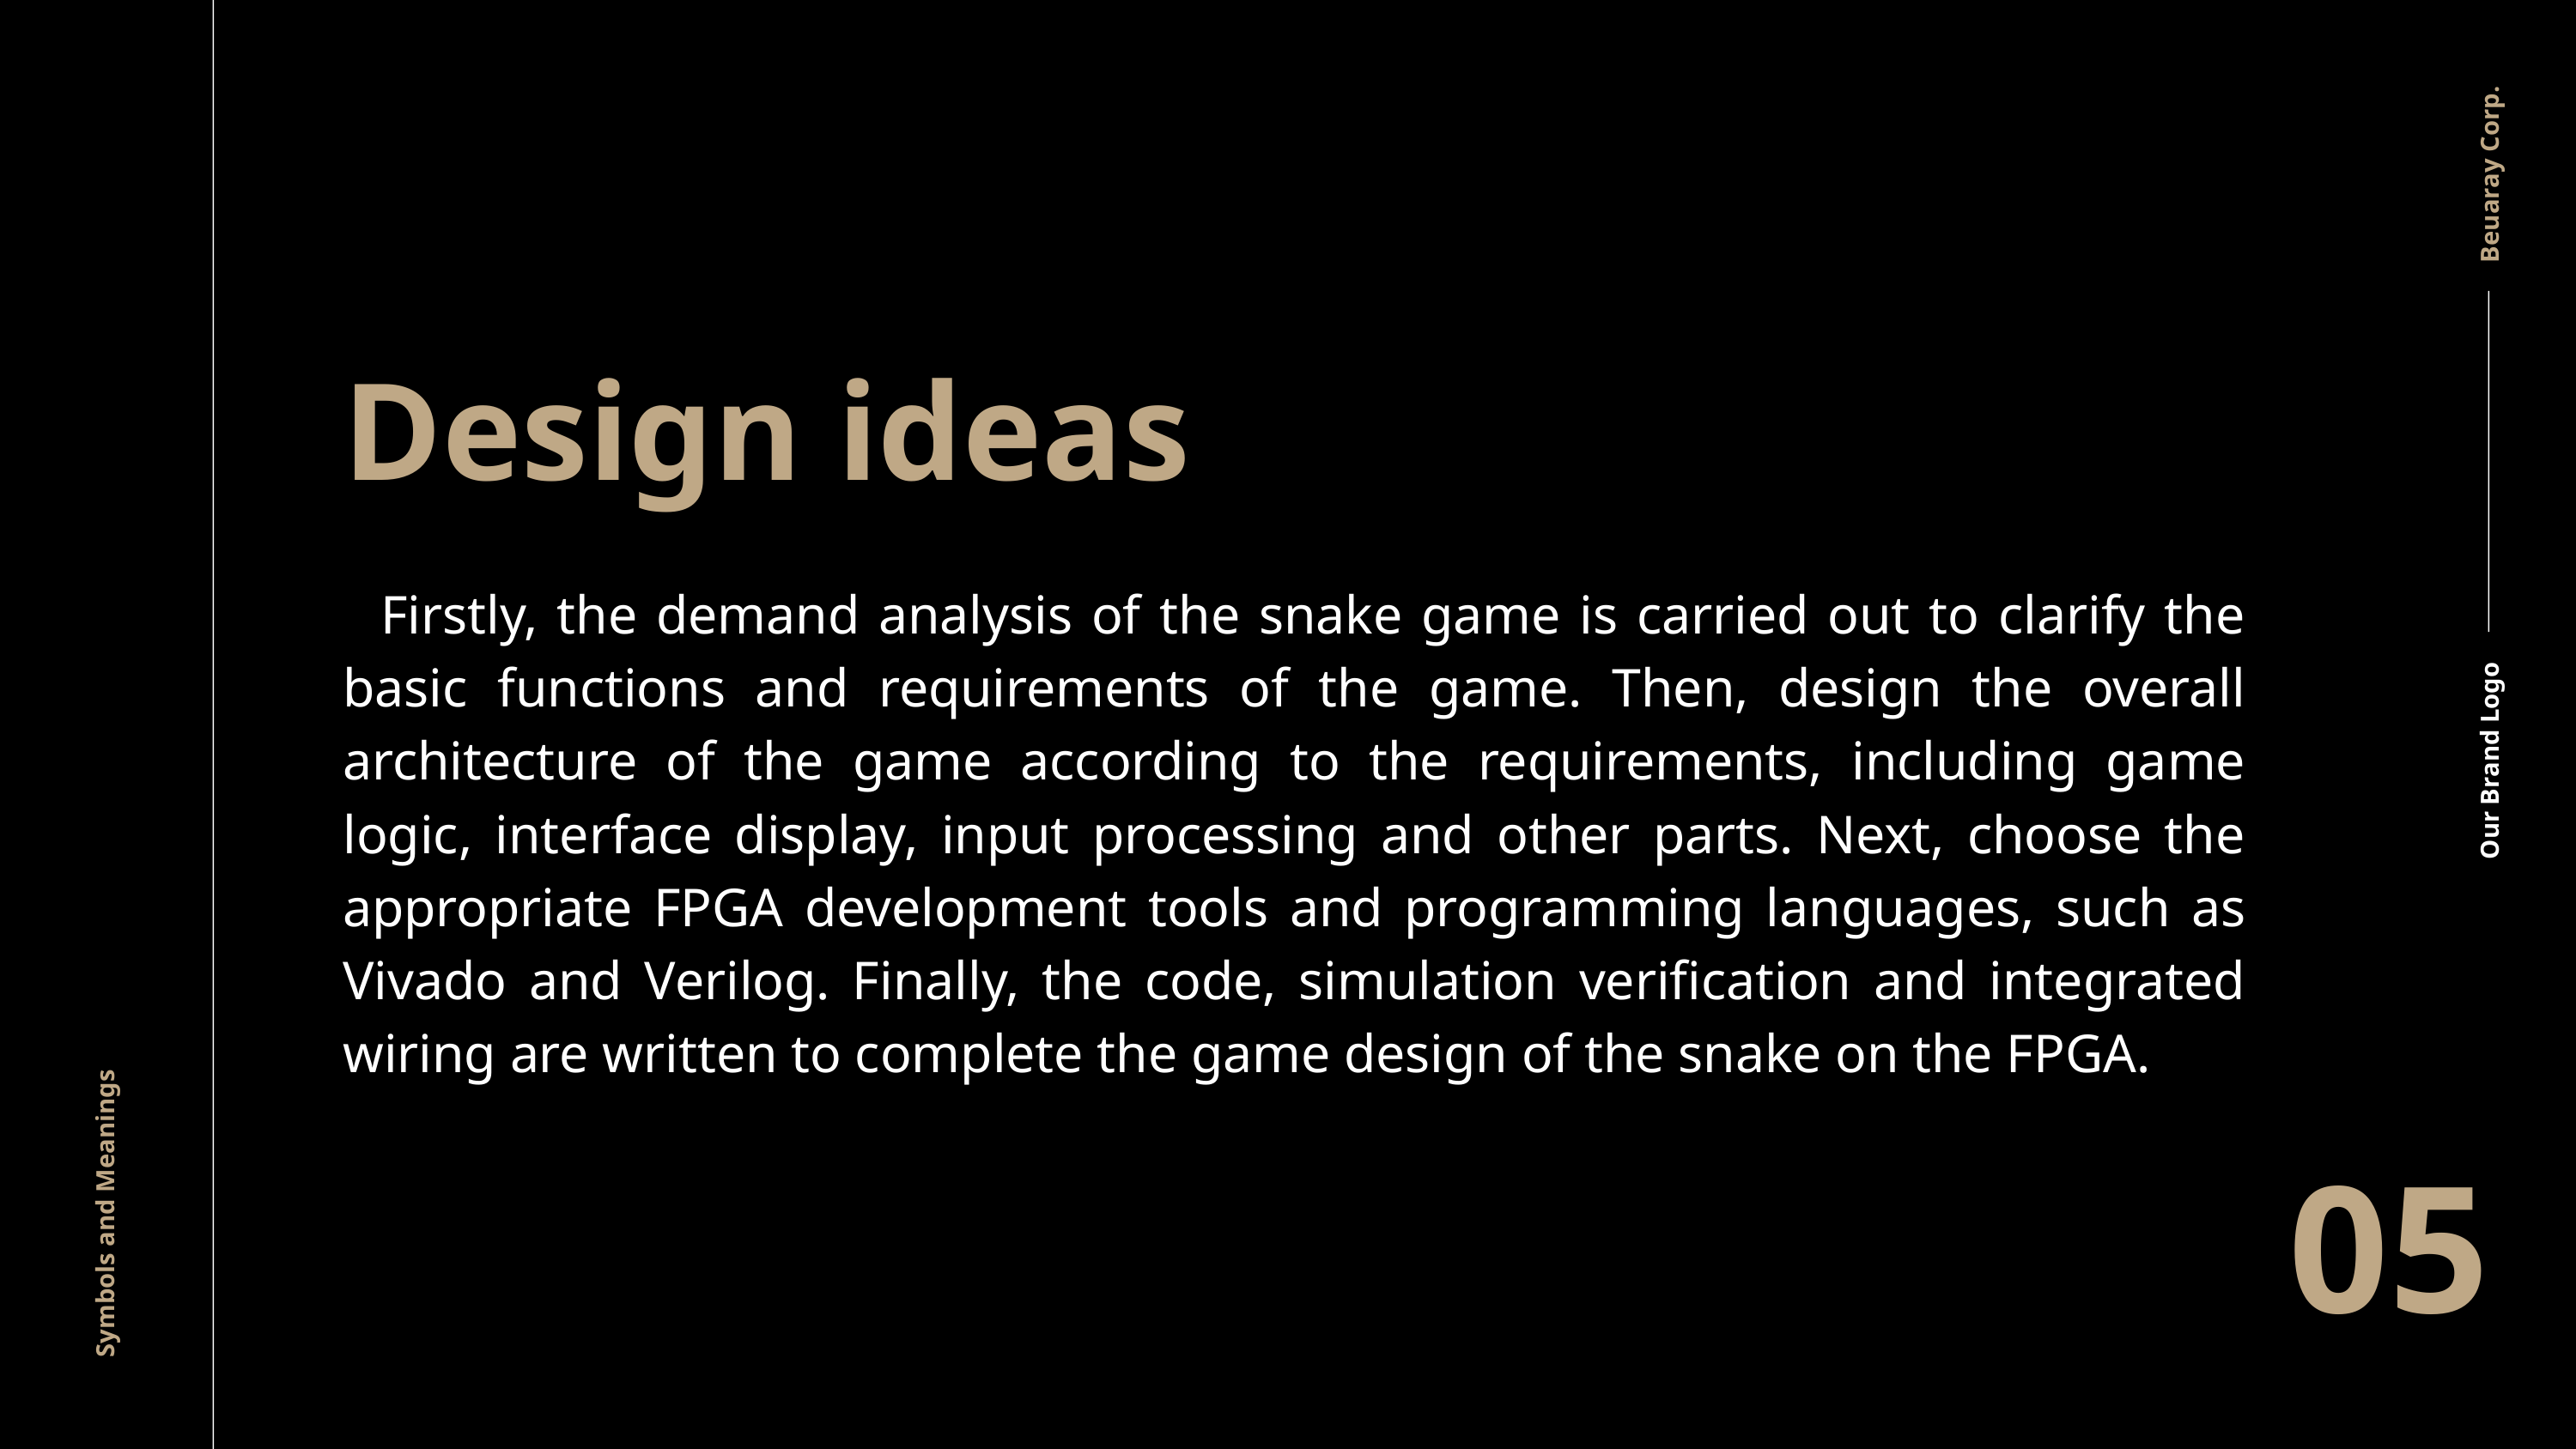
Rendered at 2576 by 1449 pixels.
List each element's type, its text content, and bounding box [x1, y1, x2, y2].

text_box Symbols and Meanings [84, 1055, 119, 1358]
text_box Design ideas [343, 359, 1690, 507]
text_box 05 [2182, 1181, 2490, 1349]
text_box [2471, 61, 2502, 958]
text_box Firstly, the demand analysis of the snake game is carried out to clarify the basic functions and requirements of the game. Then, design the overall architecture of the game according to the requirements, including game logic, interface display, input processing and other parts. Next, choose the appropriate FPGA development tools and programming languages, such as Vivado and Verilog. Finally, the code, simulation verification and integrated wiring are written to complete the game design of the snake on the FPGA. [343, 571, 2247, 1084]
